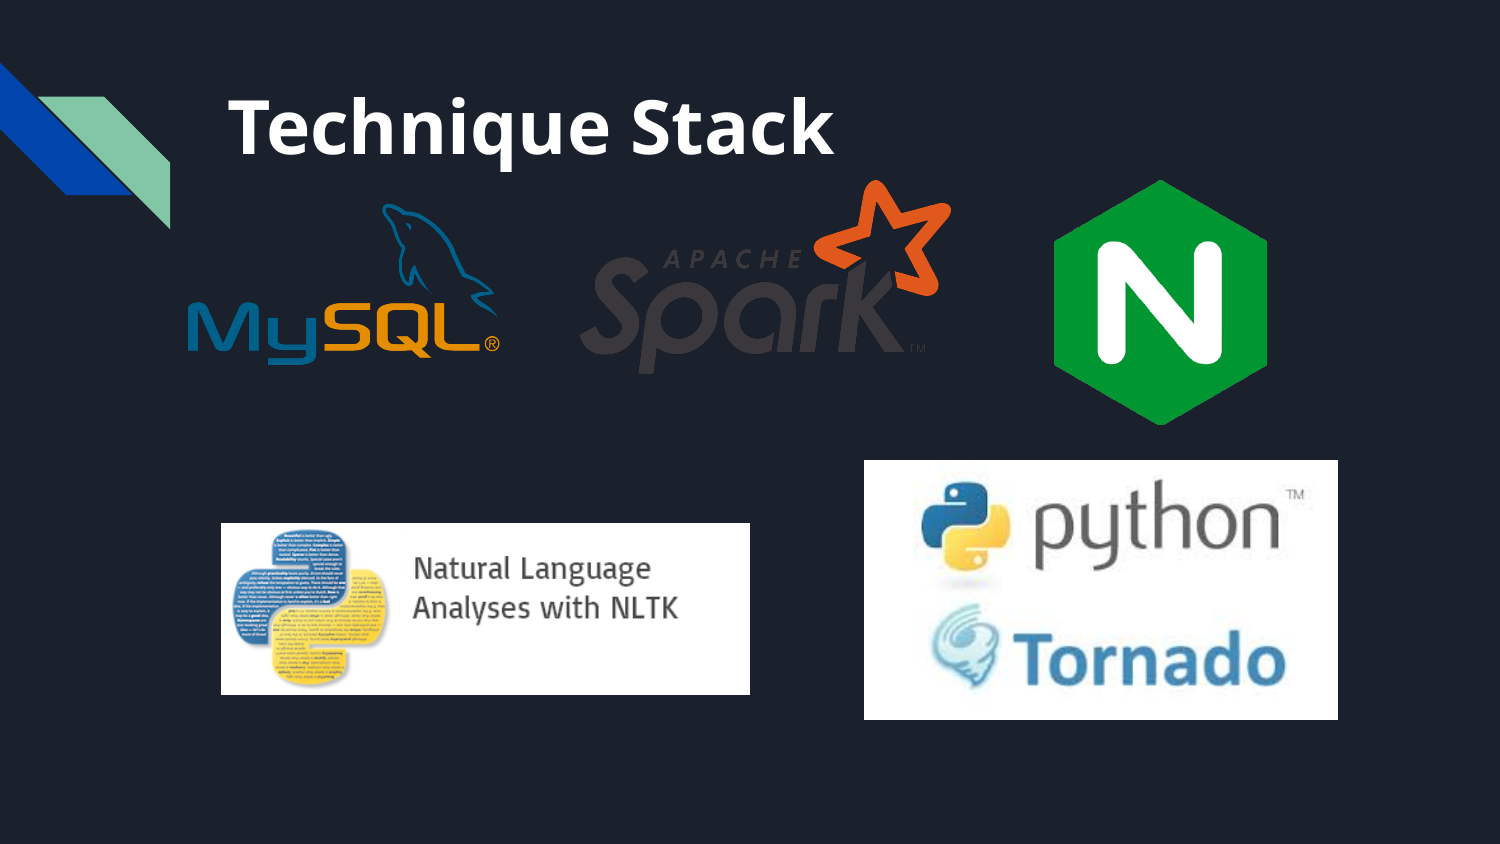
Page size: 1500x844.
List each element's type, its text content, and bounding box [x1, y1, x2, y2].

picture [579, 180, 951, 374]
picture [221, 522, 751, 695]
picture [1037, 180, 1282, 425]
picture [864, 459, 1339, 720]
picture [187, 203, 500, 365]
title Technique Stack [212, 64, 1368, 215]
